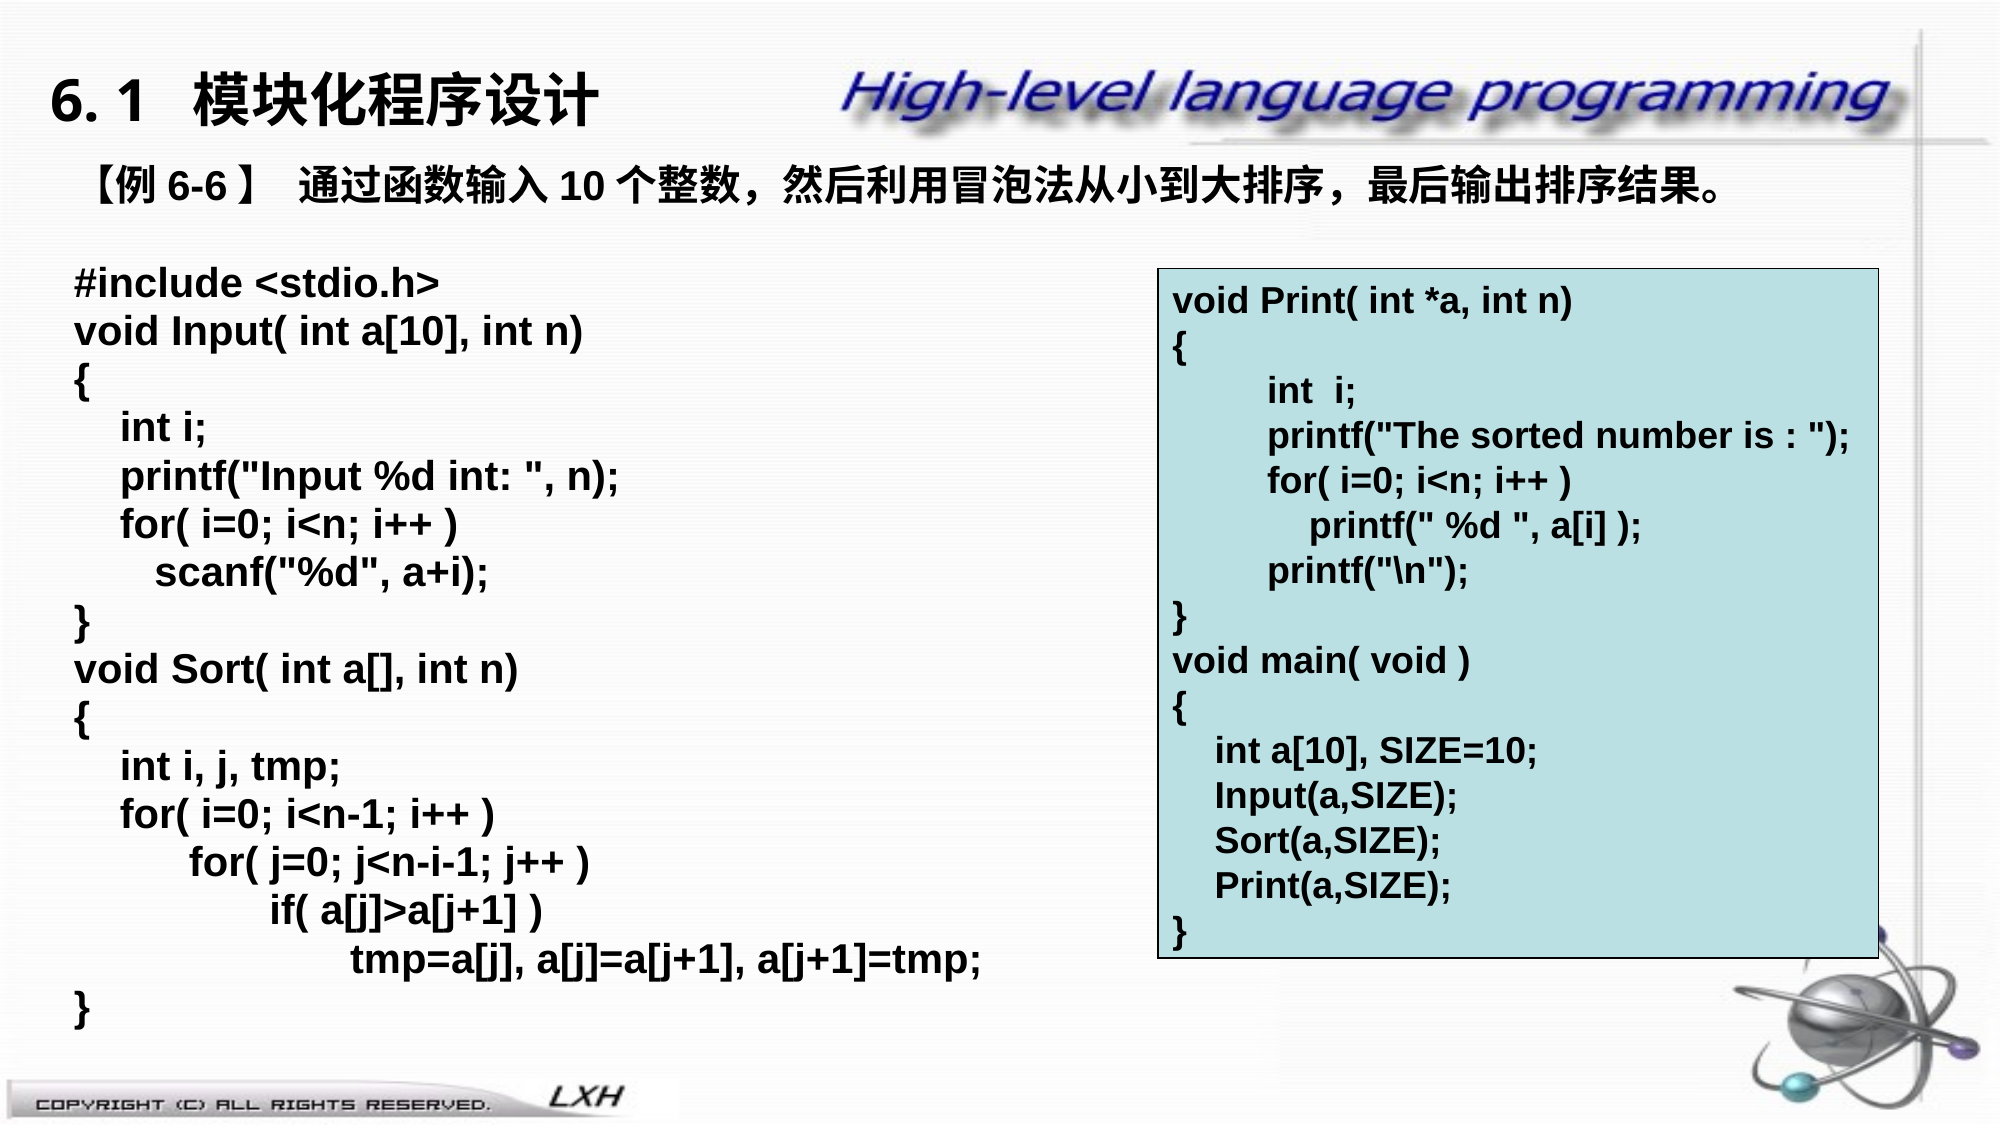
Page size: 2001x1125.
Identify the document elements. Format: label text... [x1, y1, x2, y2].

picture [0, 0, 2001, 1125]
text_box 6. 1 模块化程序设计 [35, 60, 686, 136]
text_box 【例6-6】 通过函数输入10个整数，然后利用冒泡法从小到大排序，最后输出排序结果。 #include <stdio.h> void Input( int a[10], int n) { int i; printf("Input %d int: ", n); for( i=0; i<n; i++ ) scanf("%d", a+i); } void Sort( int a[], int n) { int i, j, tmp; for( i=0; i<n-1; i++ ) for( j=0; j<n-i-1; j++ ) if( a[j]>a[j+1] ) tmp=a[j], a[j]=a[j+1], a[j+1]=tmp; } [58, 160, 1736, 1125]
text_box void Print( int *a, int n) { int i; printf("The sorted number is : "); for( i=0; i<n; i++ ) printf(" %d ", a[i] ); printf("\n"); } void main( void ) { int a[10], SIZE=10; Input(a,SIZE); Sort(a,SIZE); Print(a,SIZE); } [1157, 268, 1879, 959]
